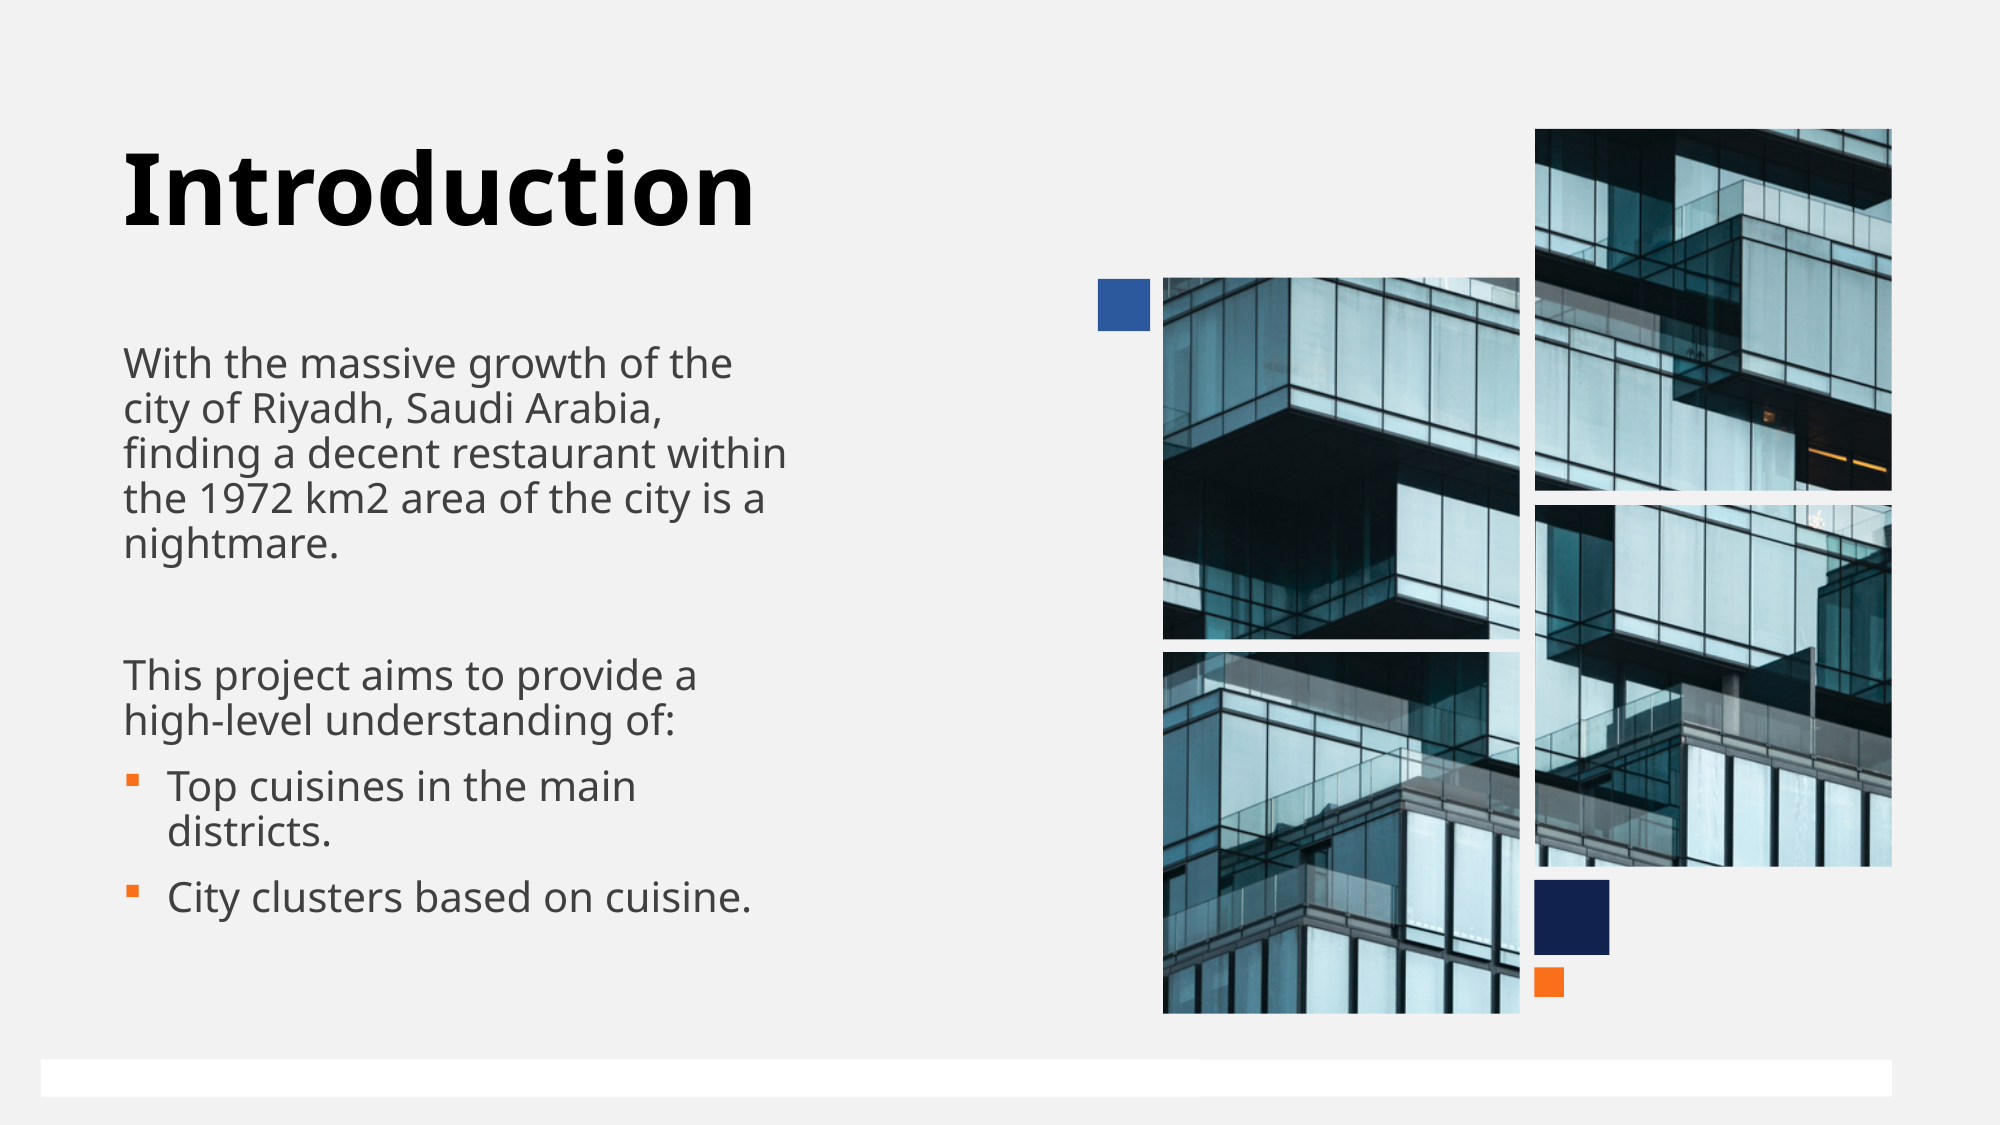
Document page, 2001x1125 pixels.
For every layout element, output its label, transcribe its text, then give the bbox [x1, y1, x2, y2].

list With the massive growth of the city of Riyadh, Saudi Arabia, finding a decent restaurant within the 1972 km2 area of the city is a nightmare. This project aims to provide a high-level understanding of: Top cuisines in the main districts. City clusters based on cuisine. [108, 335, 810, 920]
picture [1163, 128, 1892, 1014]
title Introduction [108, 132, 810, 269]
